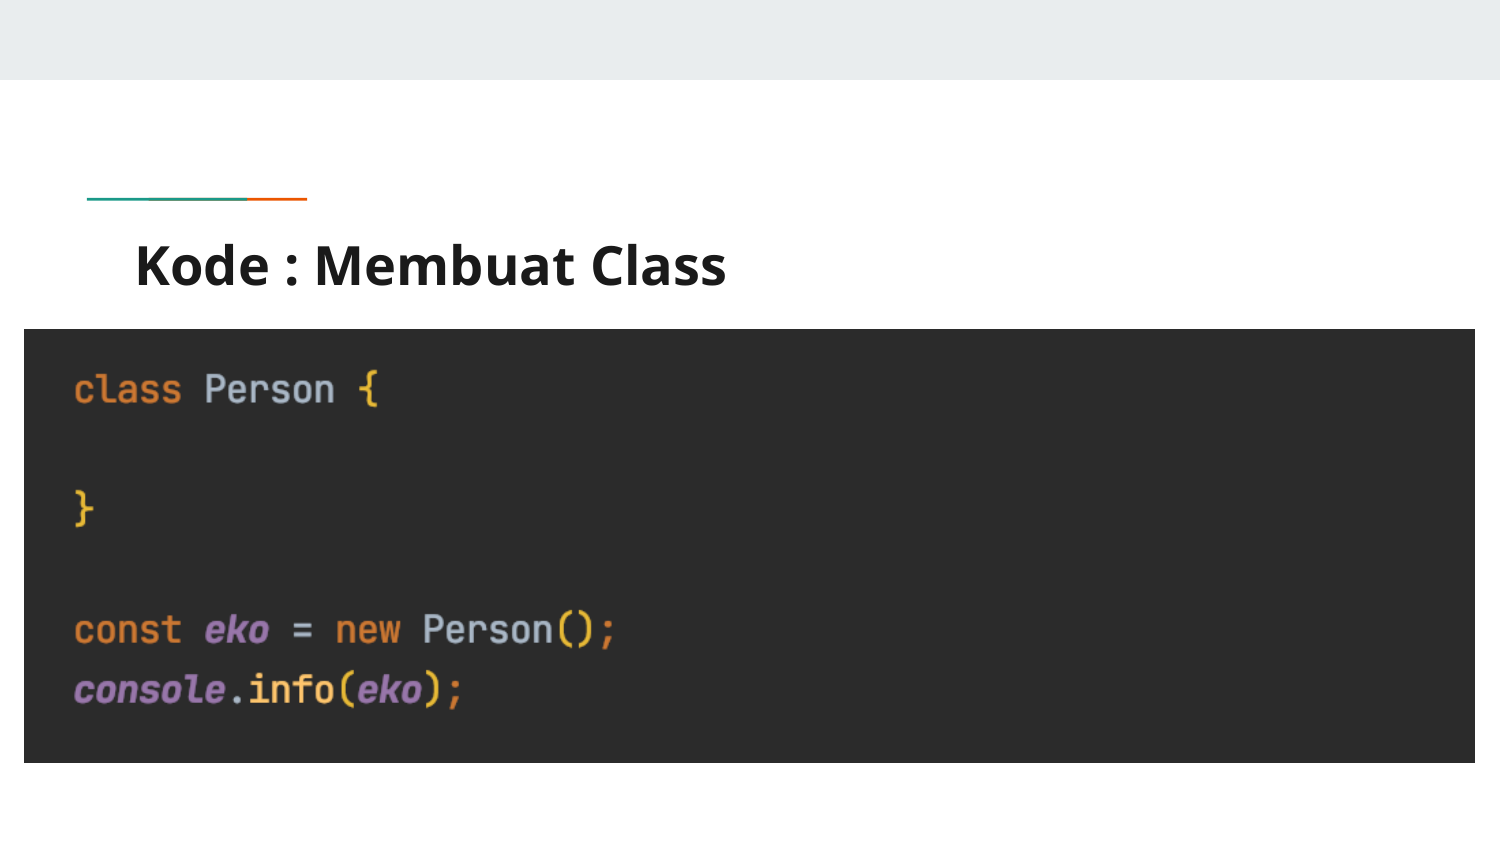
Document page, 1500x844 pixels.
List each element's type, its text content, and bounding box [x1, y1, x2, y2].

picture [24, 328, 1476, 763]
title Kode : Membuat Class [119, 216, 1381, 305]
